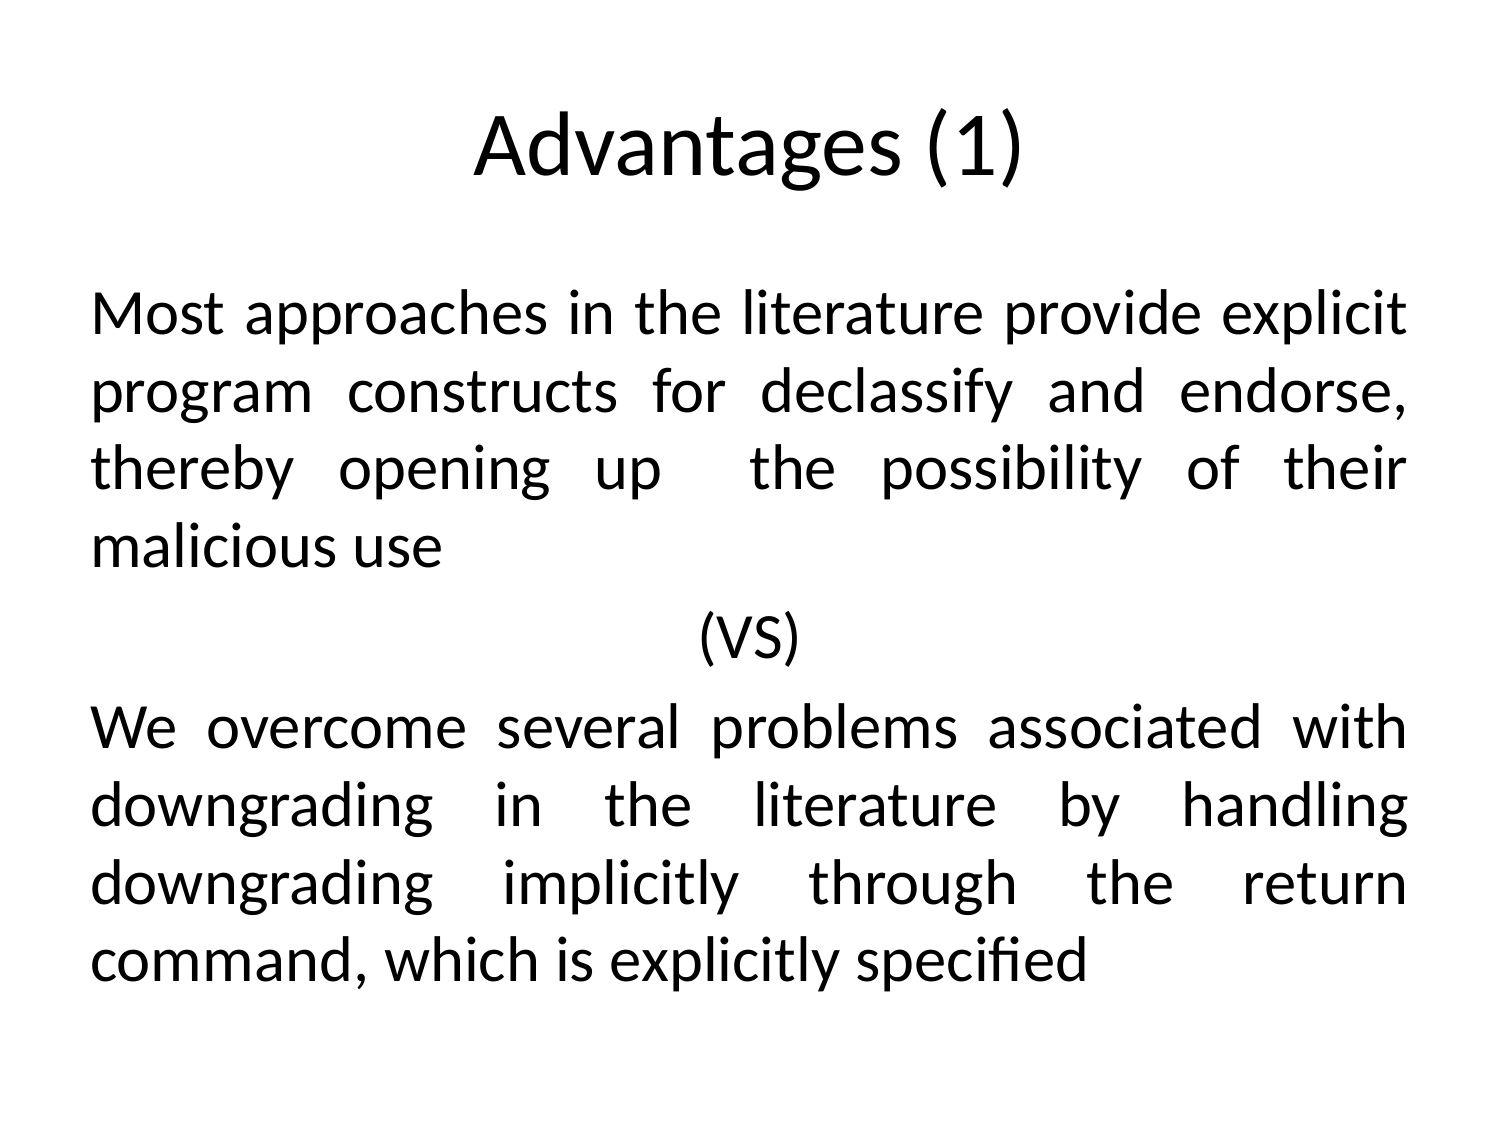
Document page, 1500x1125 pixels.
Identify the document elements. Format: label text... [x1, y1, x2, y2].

list Most approaches in the literature provide explicit program constructs for declassify and endorse, thereby opening up the possibility of their malicious use (VS) We overcome several problems associated with downgrading in the literature by handling downgrading implicitly through the return command, which is explicitly specified [75, 262, 1425, 1005]
title Advantages (1) [75, 45, 1425, 233]
